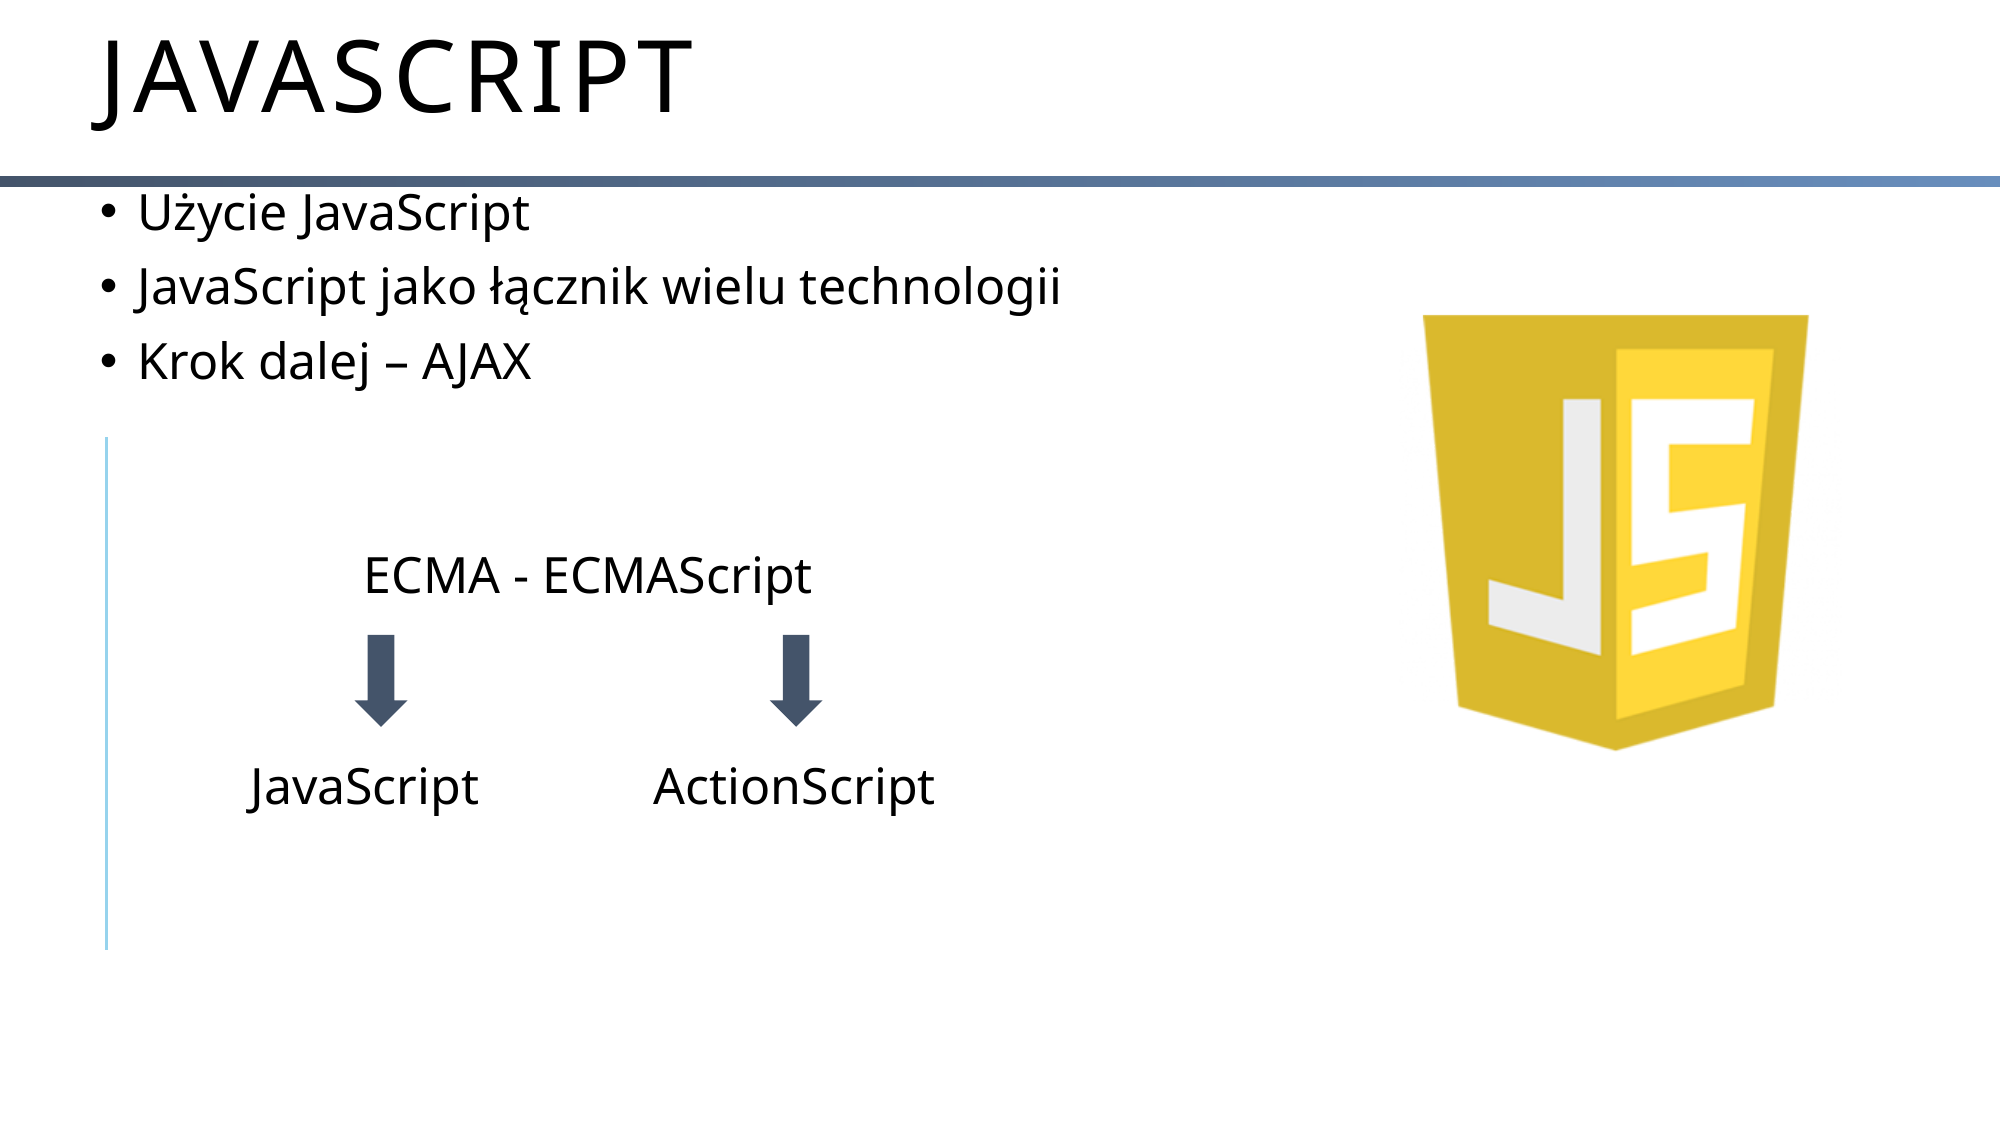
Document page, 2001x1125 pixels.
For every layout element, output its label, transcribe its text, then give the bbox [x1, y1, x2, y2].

text_box [353, 634, 409, 728]
text_box ActionScript [633, 744, 1012, 846]
picture [1184, 290, 2000, 777]
text_box ECMA - ECMAScript [343, 533, 989, 635]
text_box [768, 634, 824, 728]
title JavaScript [99, 25, 1900, 176]
text_box JavaScript [230, 744, 609, 846]
list Użycie JavaScript JavaScript jako łącznik wielu technologii Krok dalej – AJAX [99, 186, 1902, 745]
